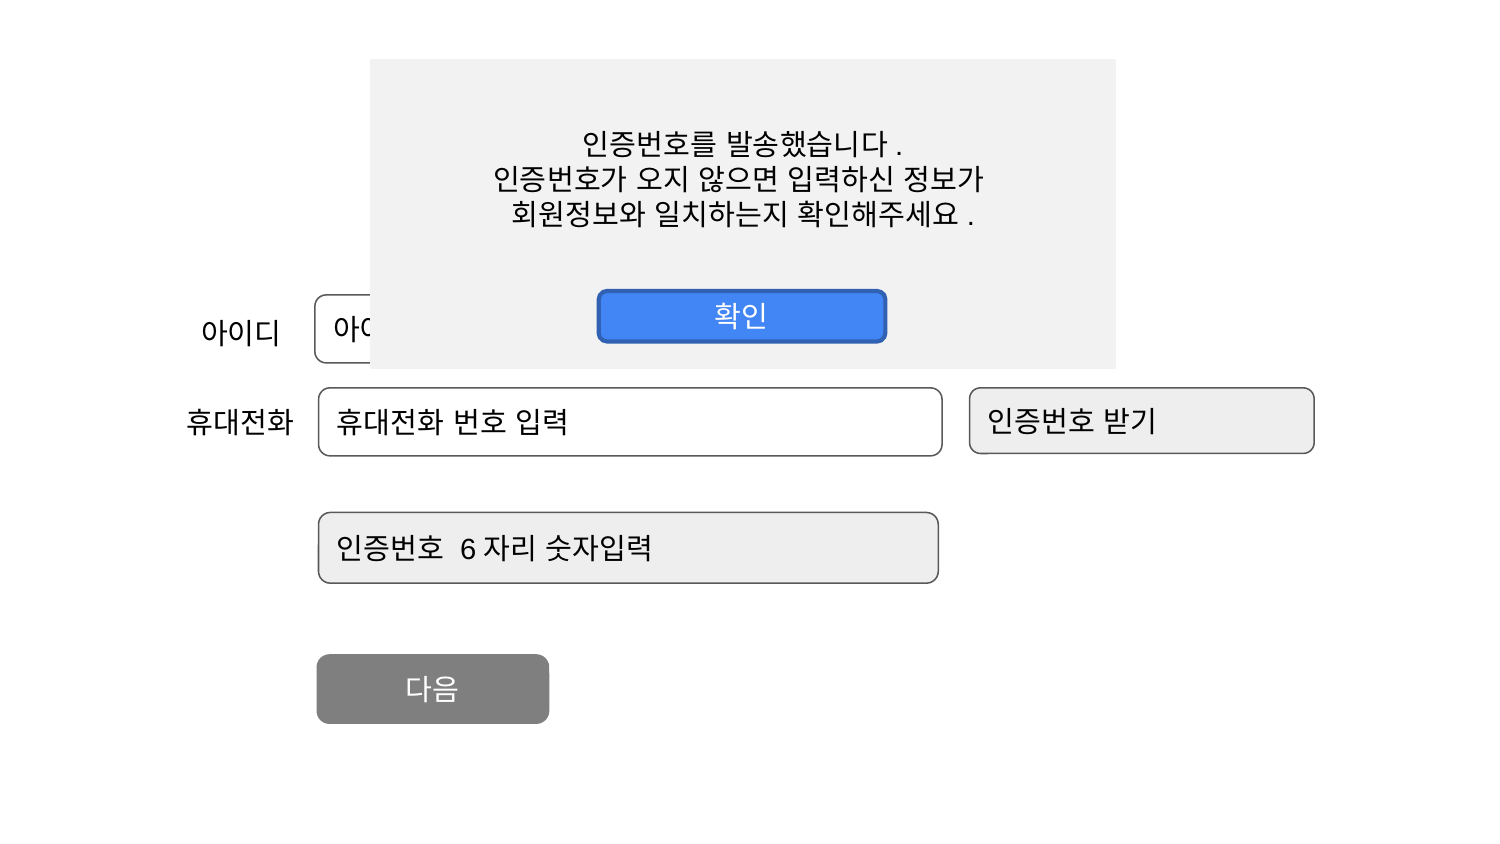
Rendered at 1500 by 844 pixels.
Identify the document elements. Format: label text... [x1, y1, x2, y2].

text_box 인증번호 6자리 숫자입력 [318, 512, 939, 584]
text_box 인증번호 받기 [969, 387, 1315, 454]
text_box 확인 [598, 290, 886, 342]
text_box 아이디 [186, 300, 333, 366]
text_box 인증번호를 발송했습니다. 인증번호가 오지 않으면 입력하신 정보가 회원정보와 일치하는지 확인해주세요. [372, 60, 1114, 368]
text_box 다음 [318, 656, 548, 722]
text_box 휴대전화 [171, 388, 378, 454]
text_box 휴대전화 번호 입력 [323, 387, 943, 456]
text_box 아이디 입력 [316, 294, 372, 363]
